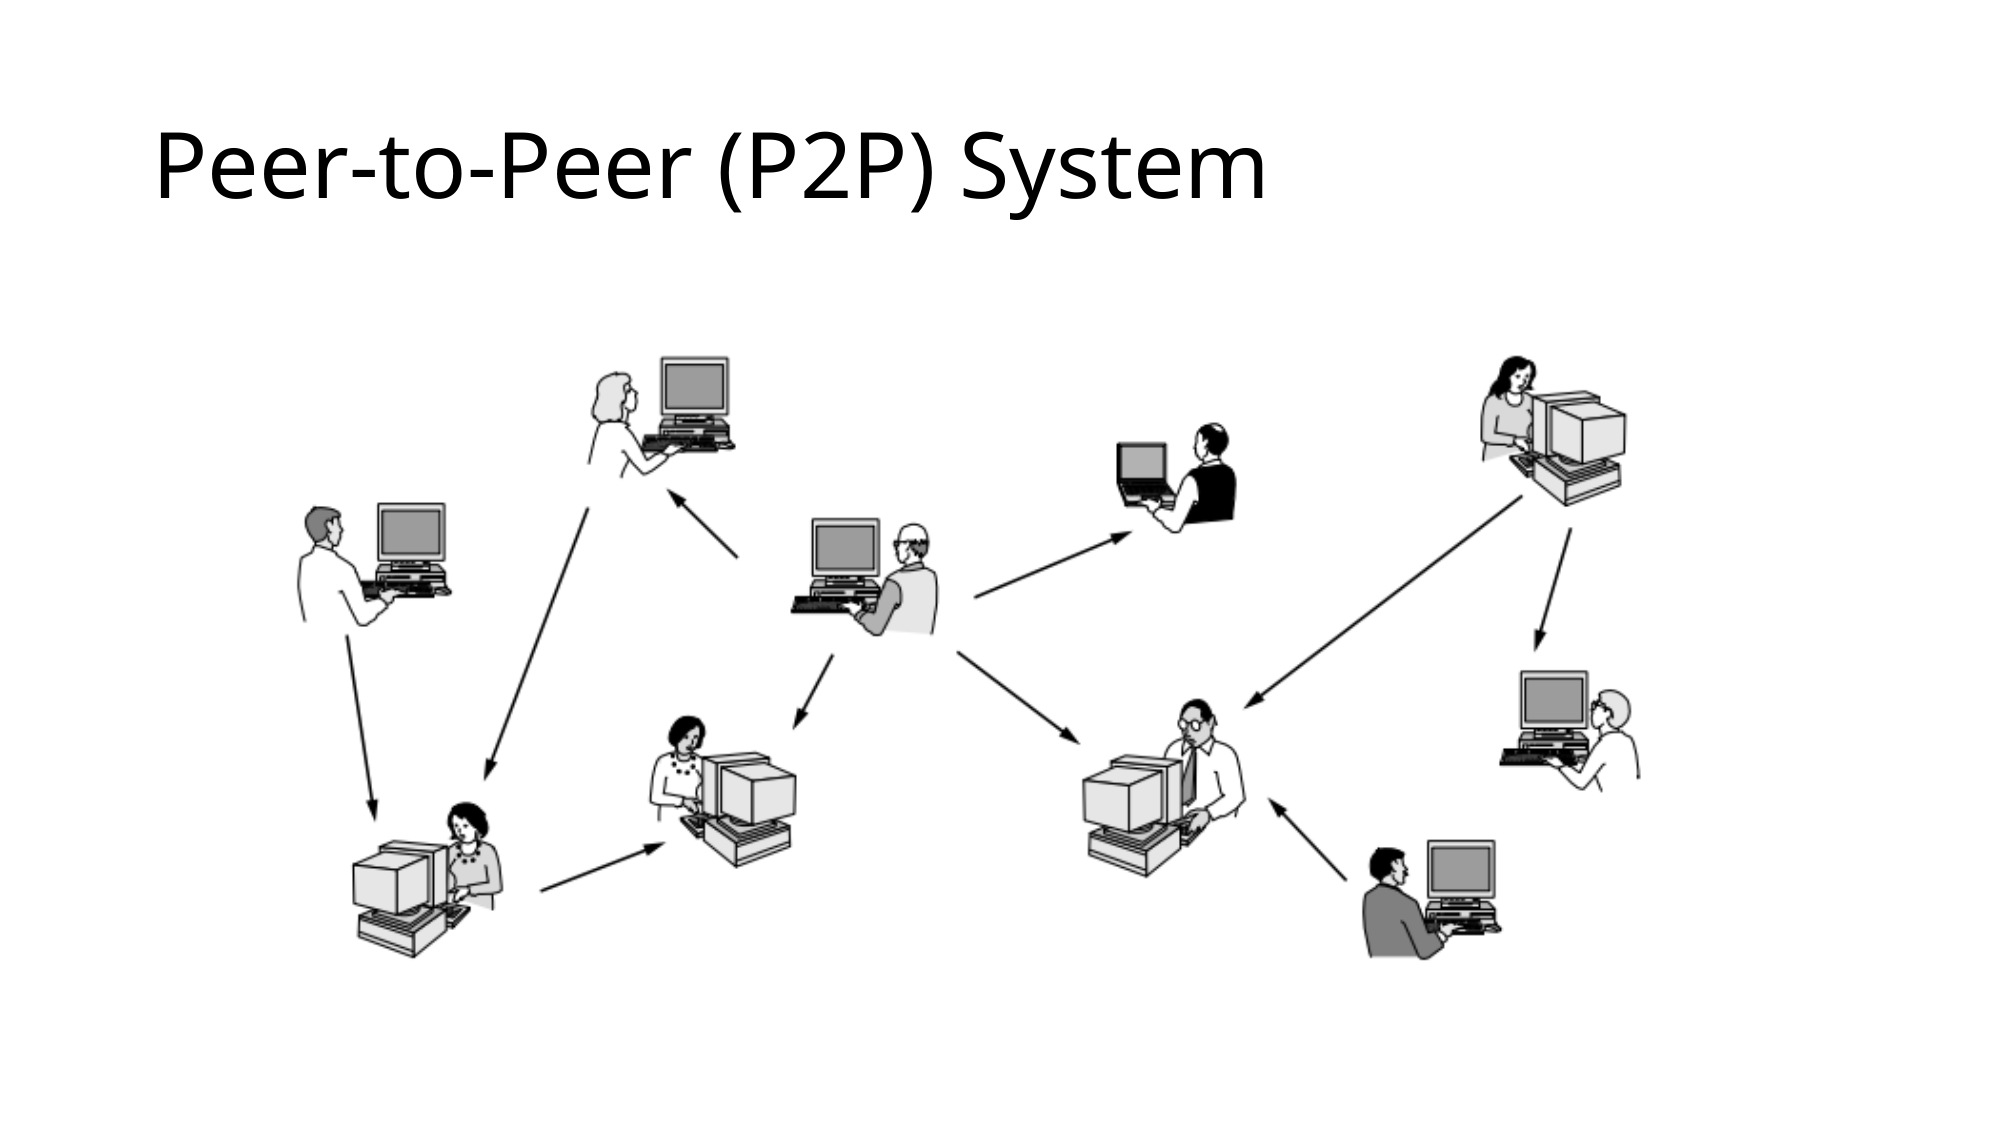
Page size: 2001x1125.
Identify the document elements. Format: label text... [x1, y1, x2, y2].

title Peer-to-Peer (P2P) System [137, 59, 1863, 278]
picture [252, 326, 1721, 987]
